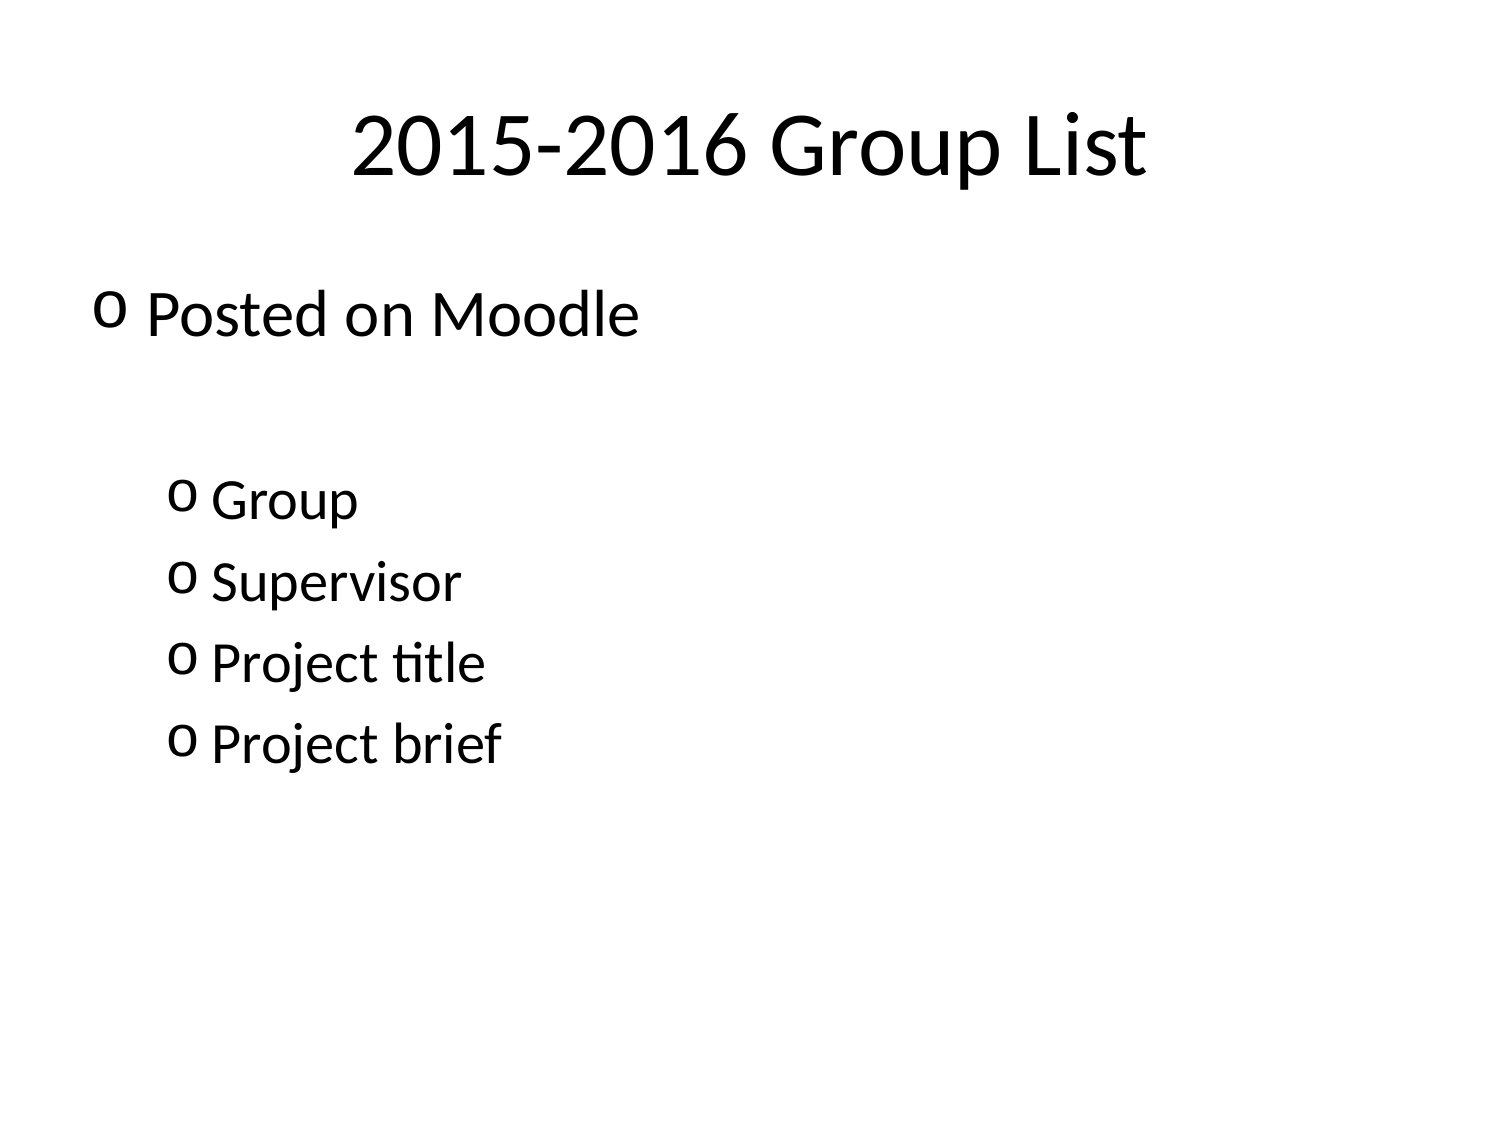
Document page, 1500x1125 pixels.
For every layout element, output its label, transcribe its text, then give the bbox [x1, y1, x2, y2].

title 2015-2016 Group List [75, 45, 1425, 233]
list Posted on Moodle Group Supervisor Project title Project brief [75, 262, 1425, 1005]
